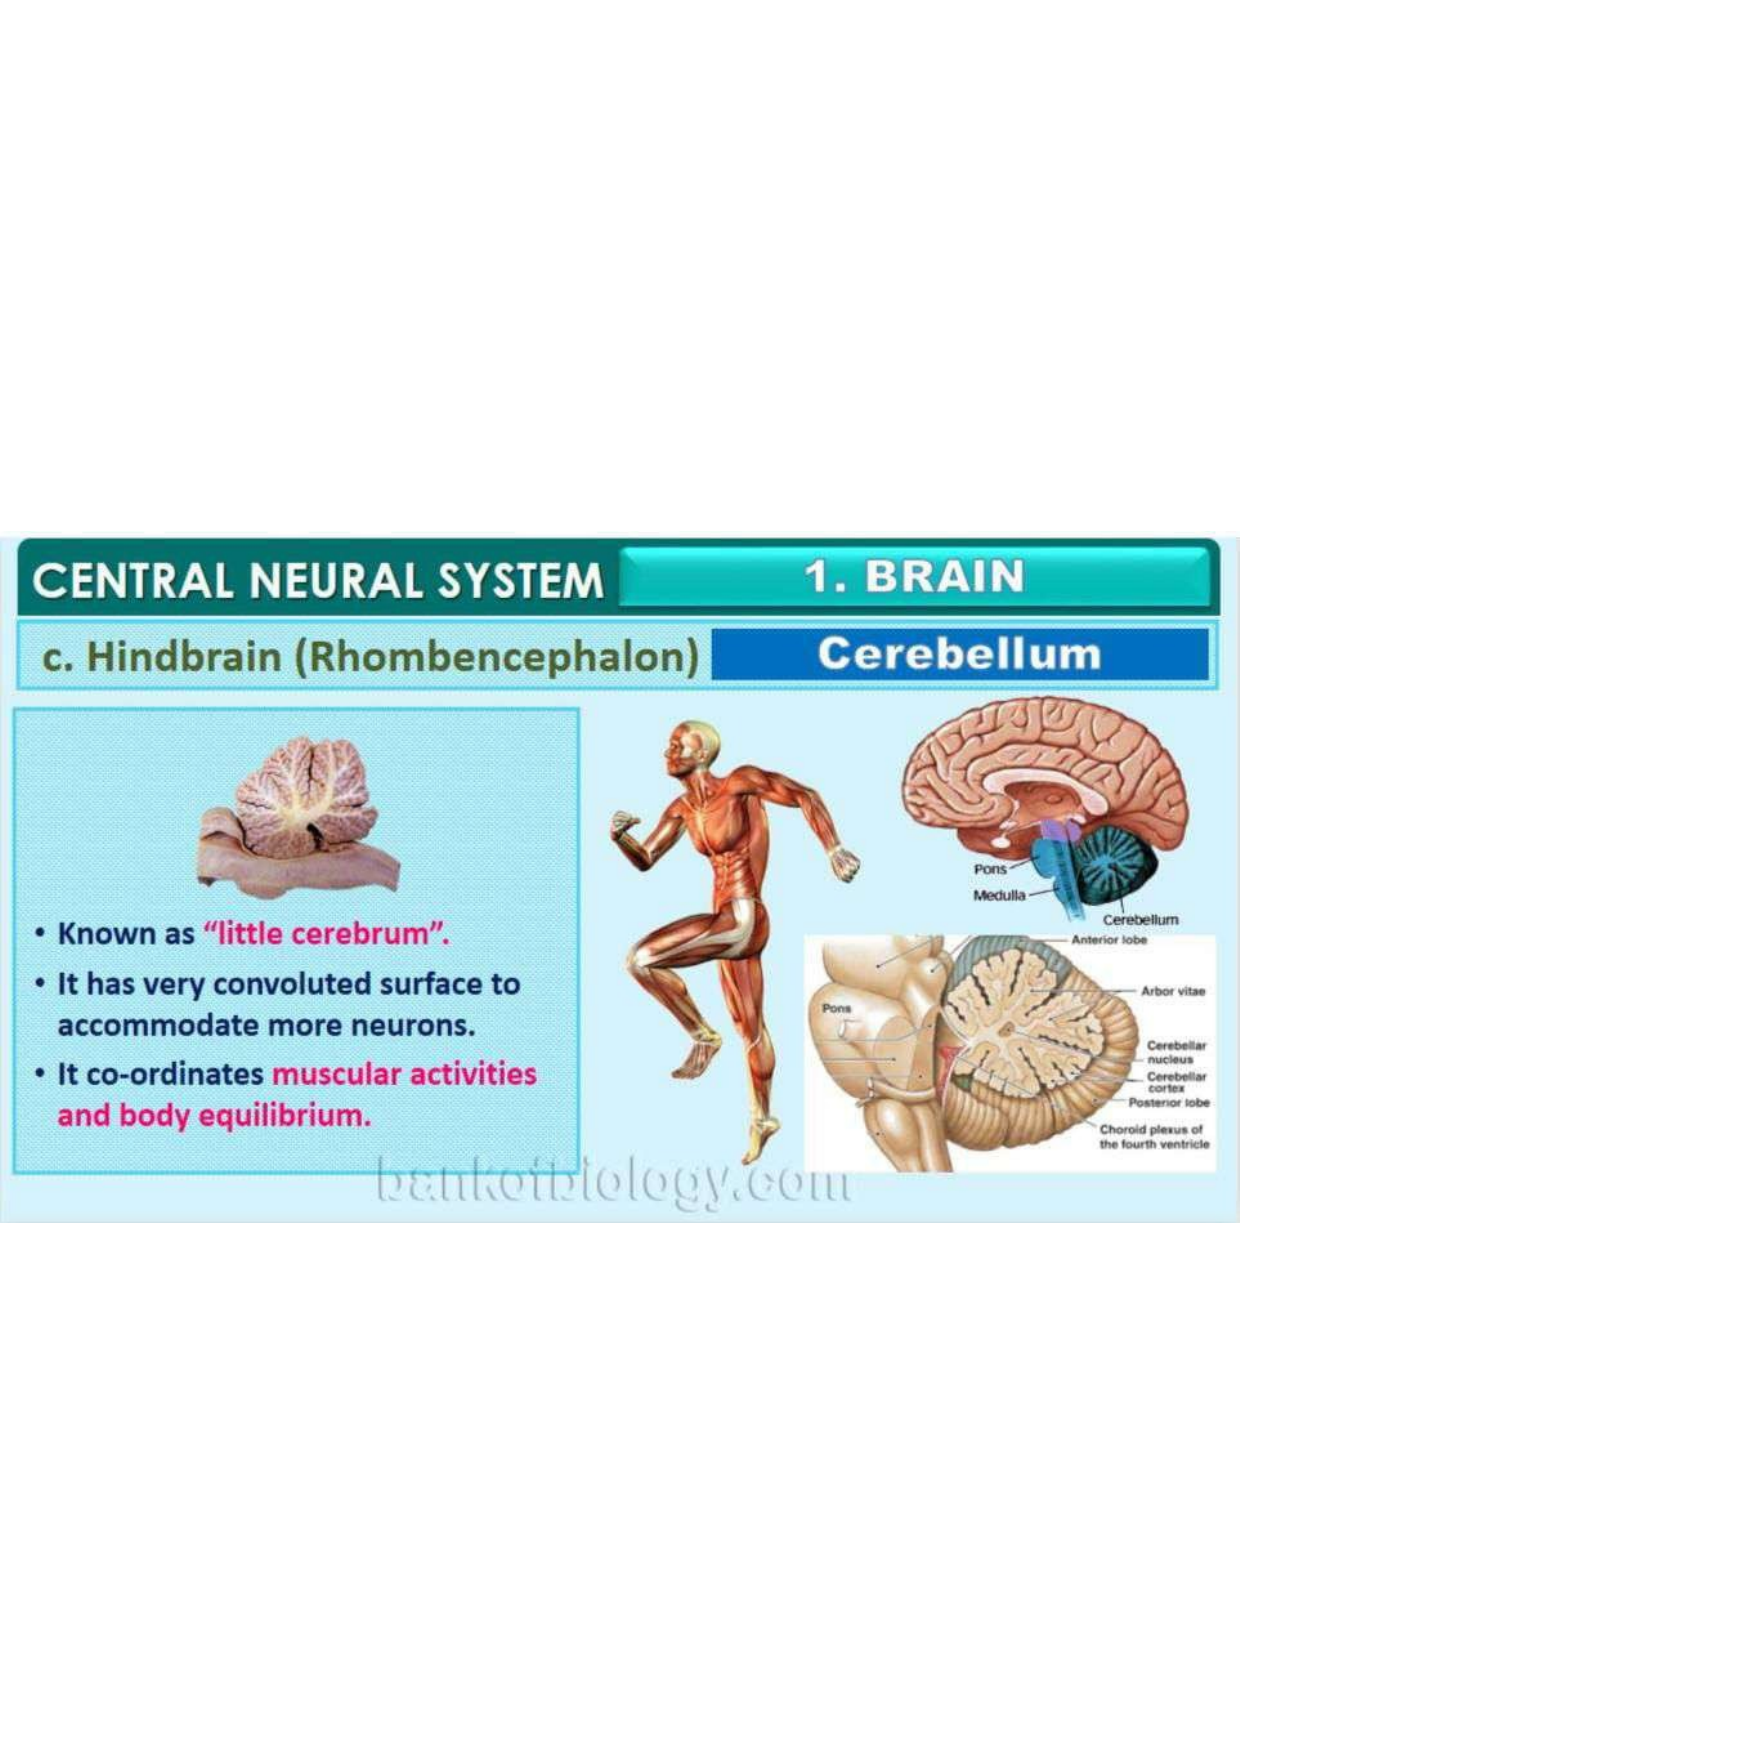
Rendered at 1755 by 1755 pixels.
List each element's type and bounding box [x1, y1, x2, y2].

picture [0, 531, 1240, 1223]
